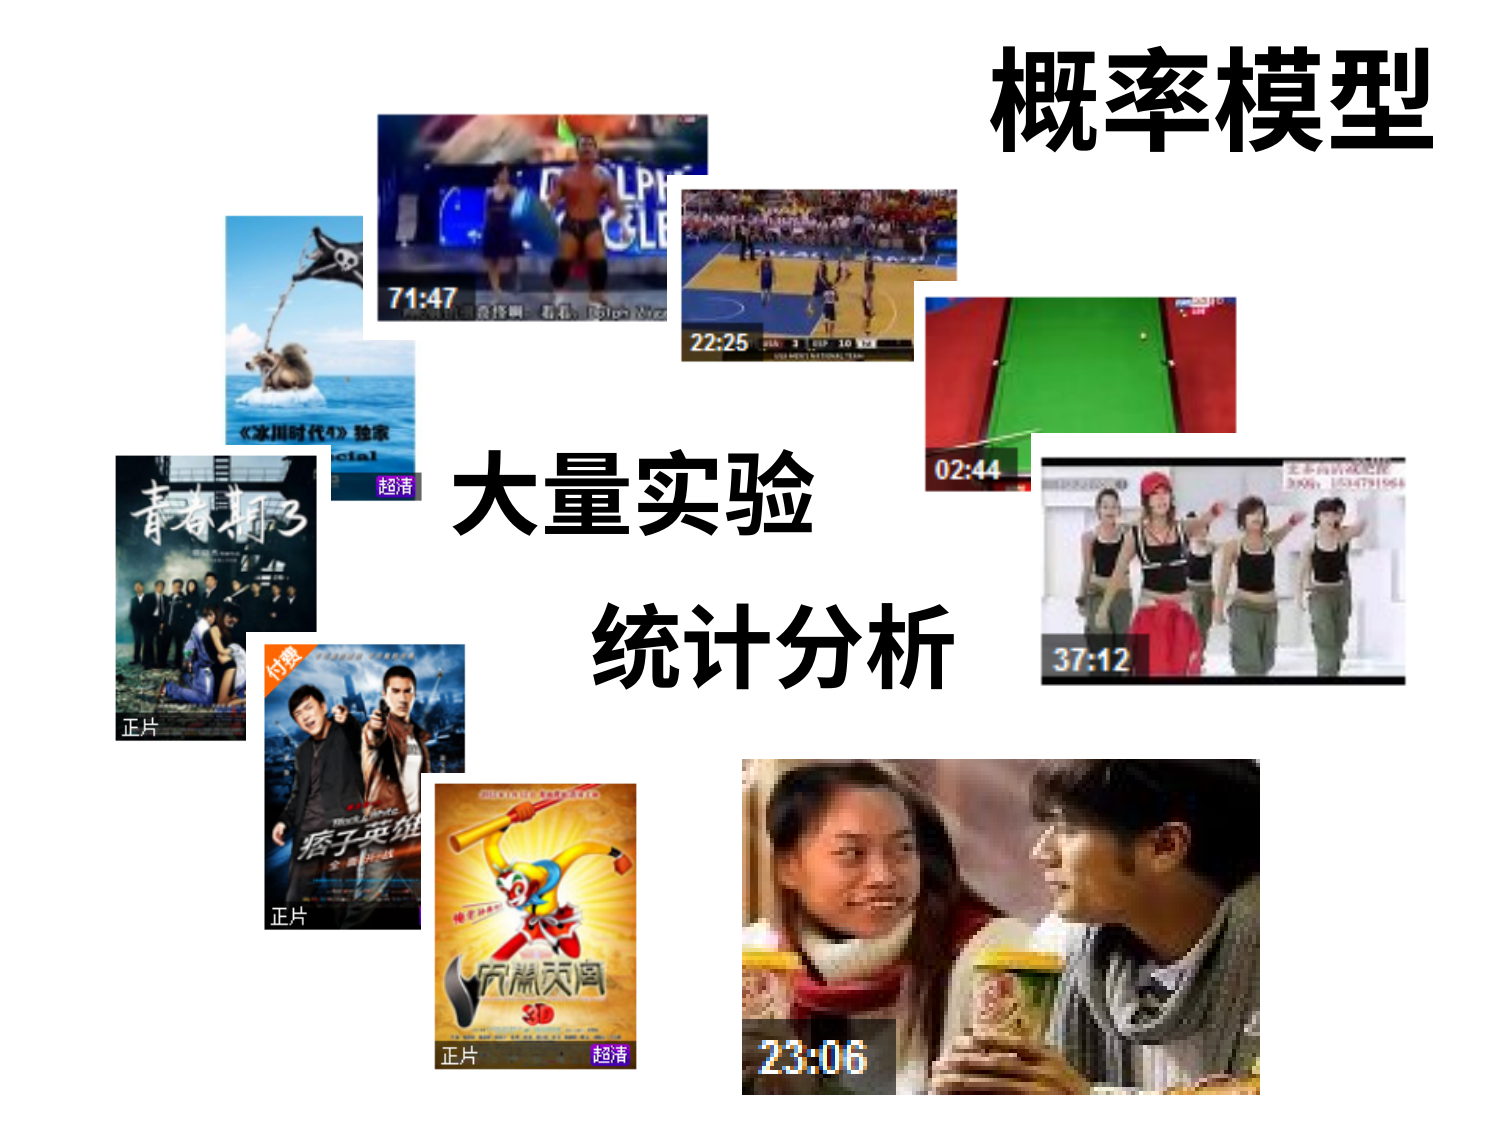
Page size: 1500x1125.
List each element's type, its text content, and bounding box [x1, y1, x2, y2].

picture [726, 737, 1290, 1125]
picture [105, 105, 1429, 1082]
text_box 概率模型 [576, 0, 1500, 218]
text_box 大量实验 [375, 445, 891, 539]
text_box 统计分析 [515, 597, 1025, 692]
